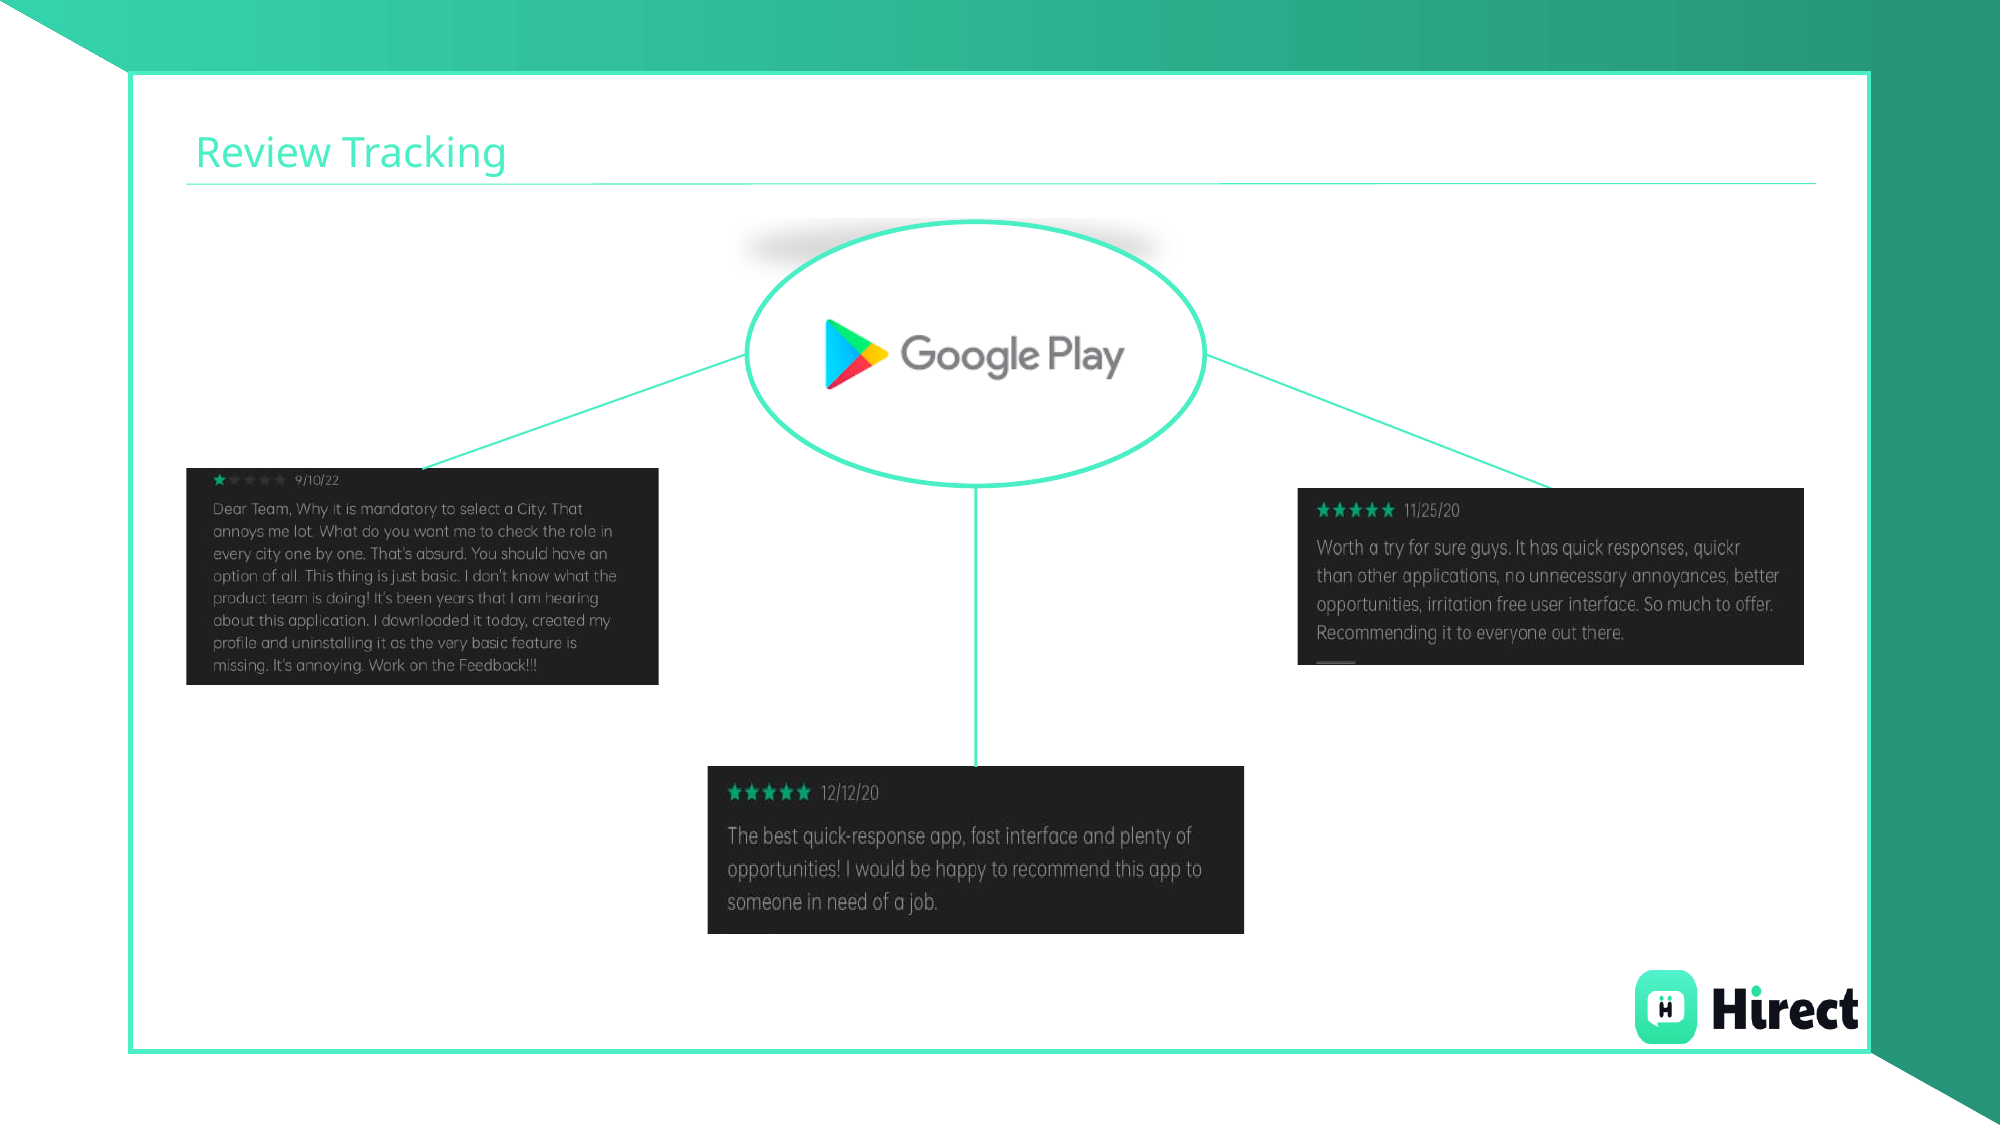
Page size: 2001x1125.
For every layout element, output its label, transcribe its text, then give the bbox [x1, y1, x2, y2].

text_box [745, 220, 1206, 487]
picture [1297, 488, 1804, 665]
picture [1635, 970, 1858, 1044]
picture [707, 766, 1245, 934]
text_box Review Tracking [180, 118, 659, 184]
picture [186, 468, 659, 685]
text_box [422, 353, 747, 469]
picture [781, 307, 1170, 404]
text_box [1204, 353, 1551, 489]
text_box [130, 72, 1870, 1053]
text_box [0, 0, 2000, 1125]
